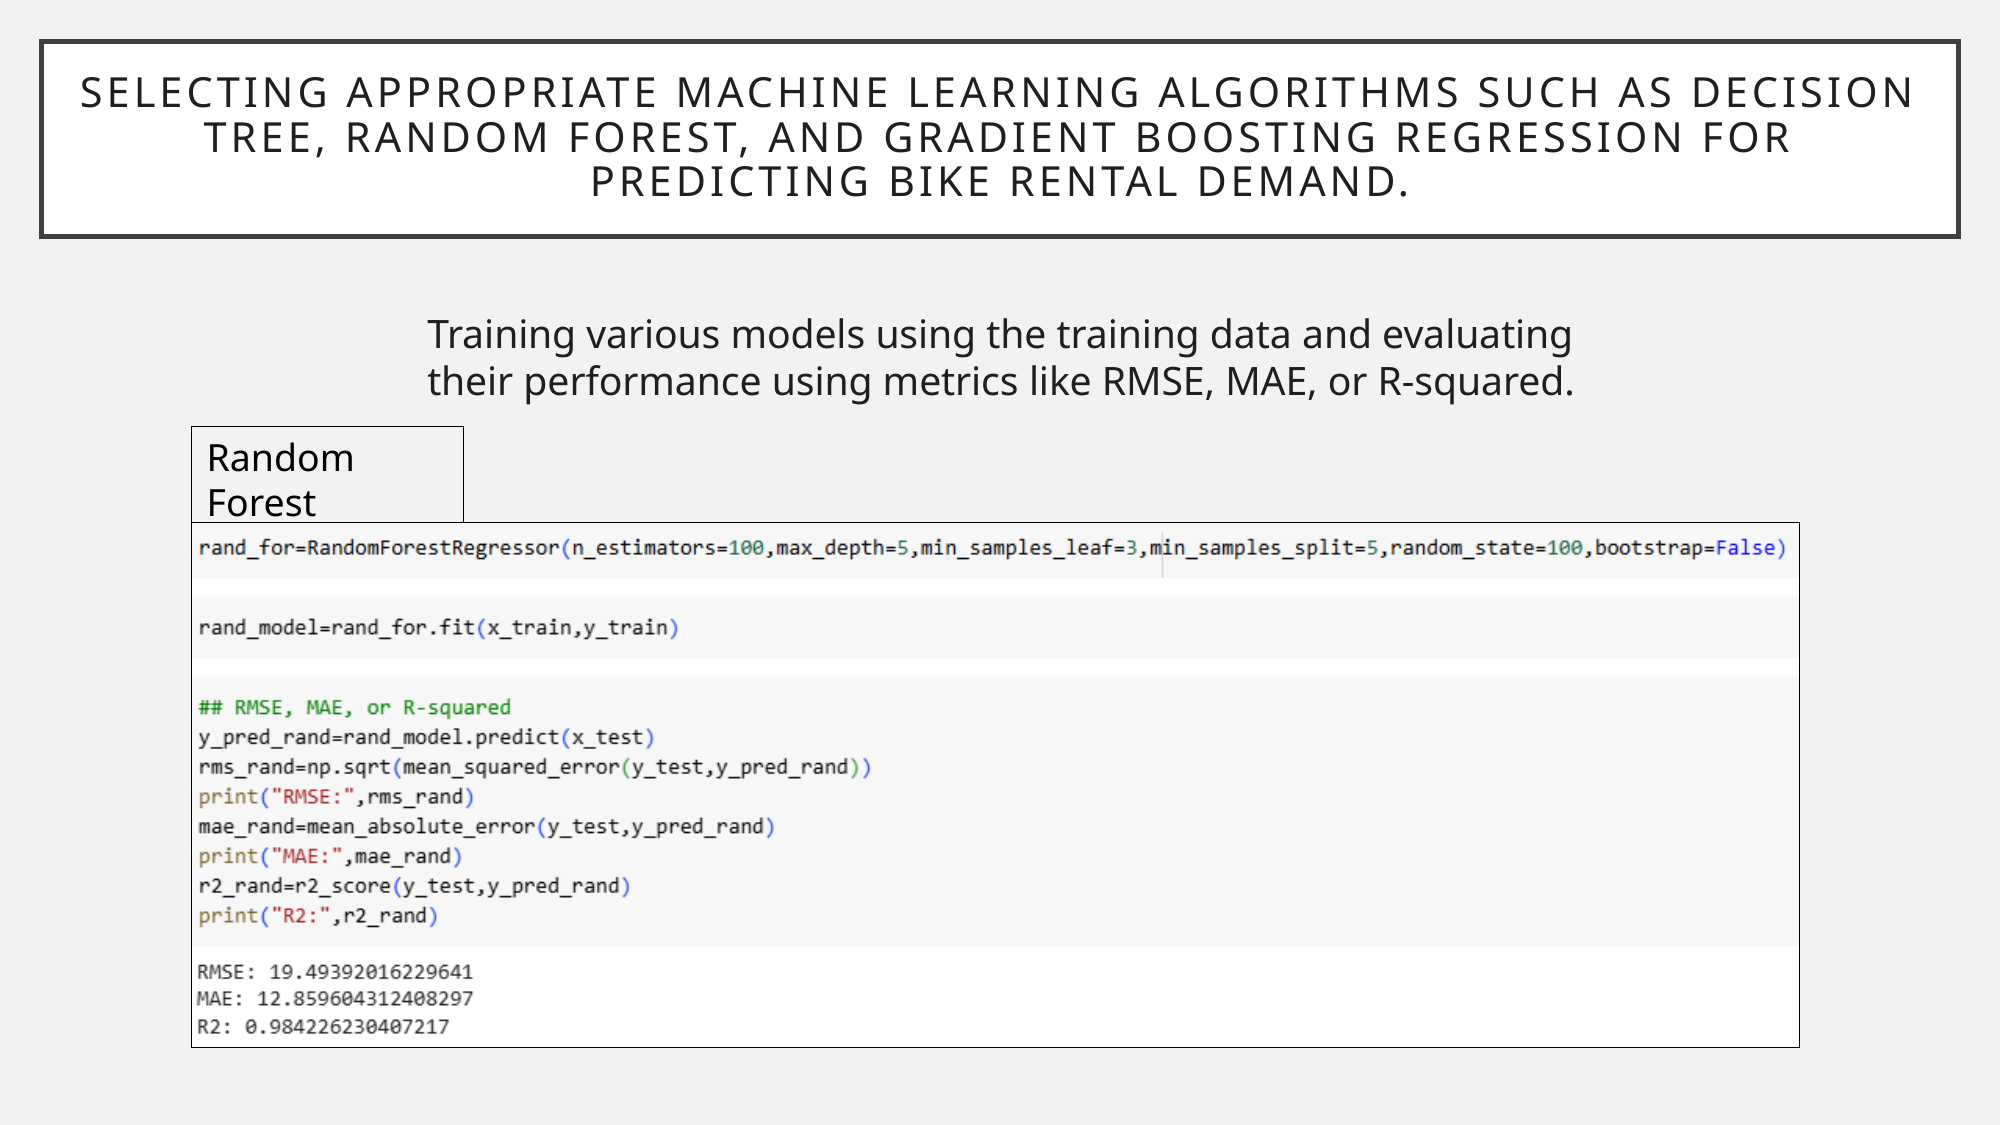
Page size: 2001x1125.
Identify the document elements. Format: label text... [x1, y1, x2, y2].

picture [191, 522, 1800, 1048]
list Training various models using the training data and evaluating their performance using metrics like RMSE, MAE, or R-squared. [412, 302, 1681, 457]
text_box Random Forest [191, 426, 464, 522]
title Selecting appropriate machine learning algorithms such as Decision Tree, Random Forest, and Gradient Boosting Regression for predicting bike rental demand. [39, 39, 1961, 239]
